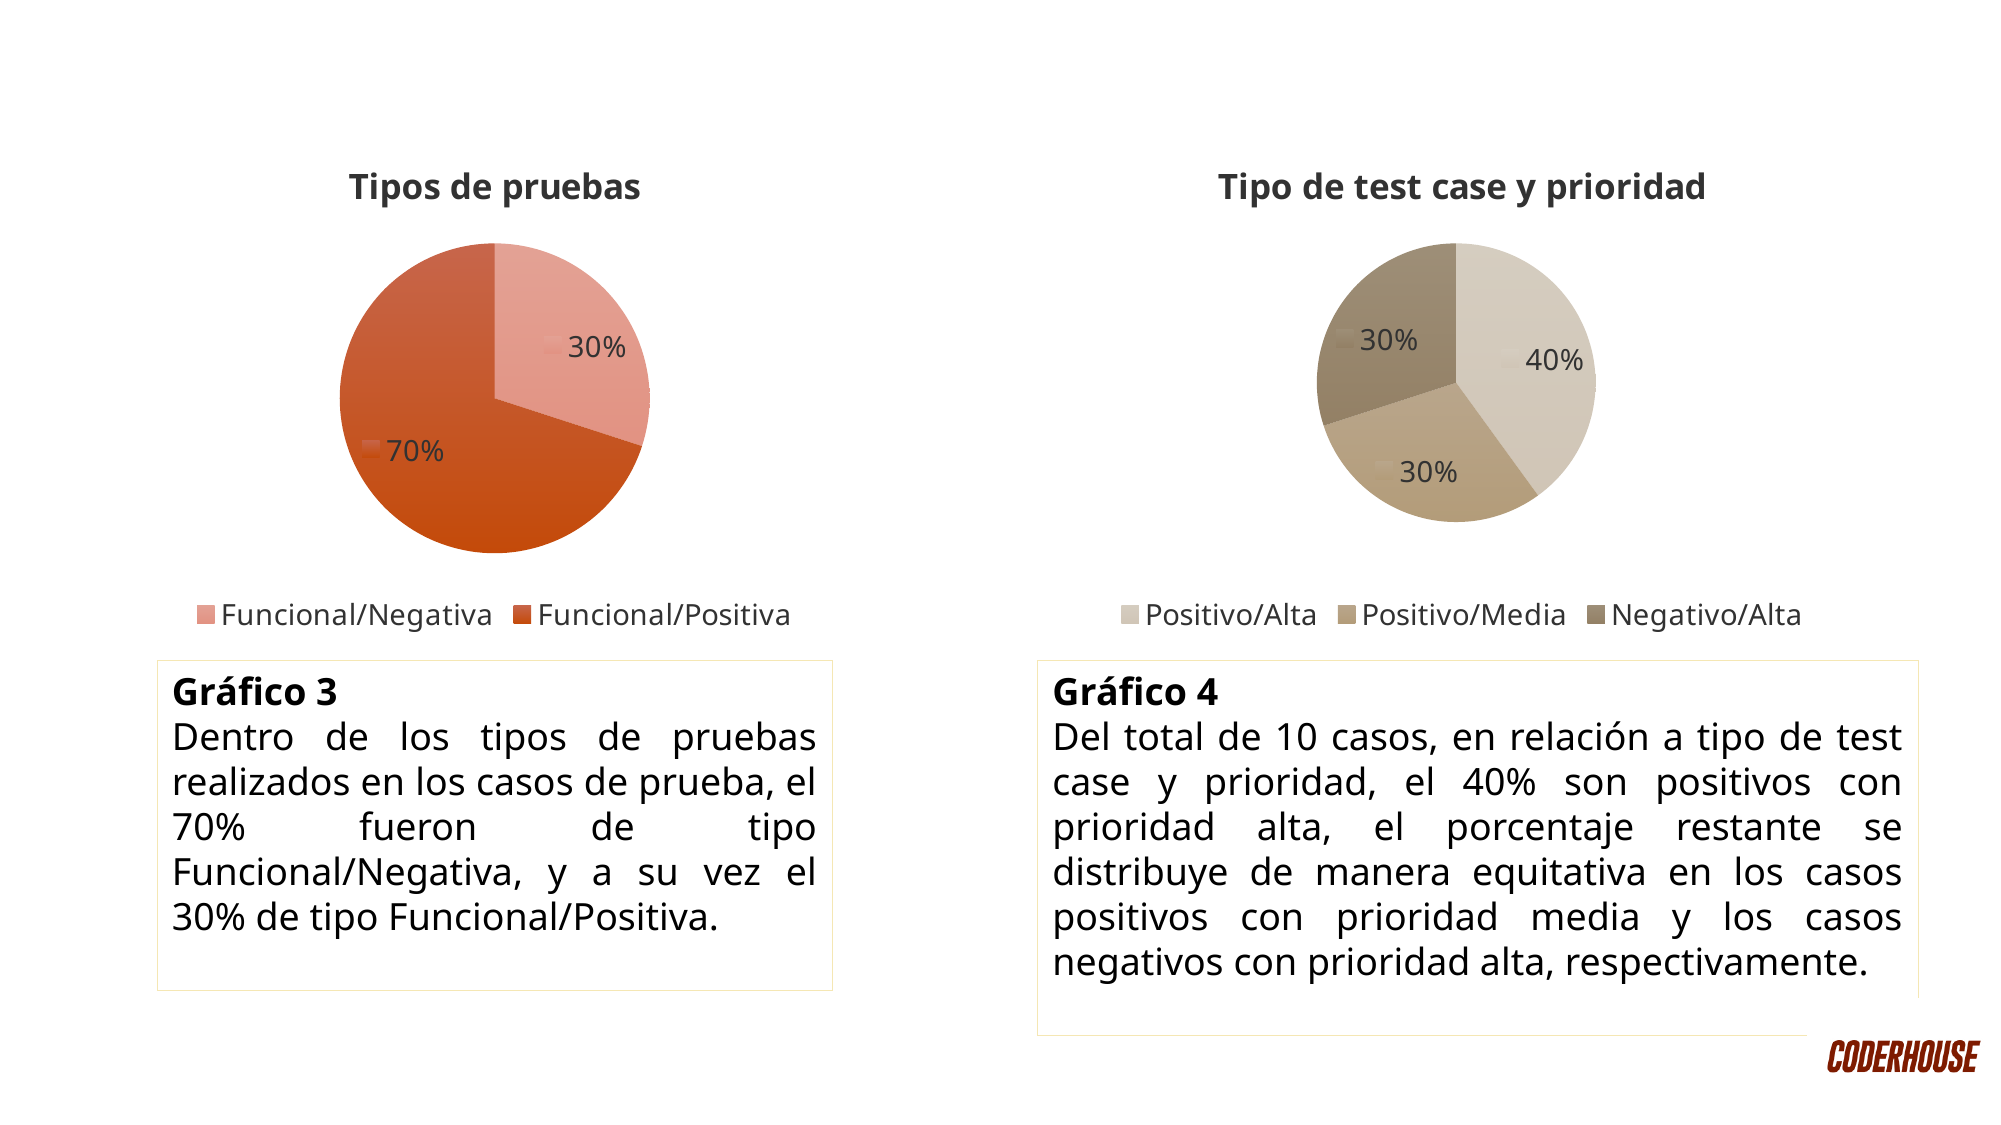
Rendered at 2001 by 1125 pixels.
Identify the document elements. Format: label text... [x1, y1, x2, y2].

picture [1807, 998, 2000, 1113]
chart [1067, 132, 1857, 641]
text_box Gráfico 3 Dentro de los tipos de pruebas realizados en los casos de prueba, el 70% fueron de tipo Funcional/Negativa, y a su vez el 30% de tipo Funcional/Positiva. [157, 660, 833, 991]
text_box Gráfico 4 Del total de 10 casos, en relación a tipo de test case y prioridad, el 40% son positivos con prioridad alta, el porcentaje restante se distribuye de manera equitativa en los casos positivos con prioridad media y los casos negativos con prioridad alta, respectivamente. [1037, 660, 1919, 1036]
chart [111, 132, 878, 641]
